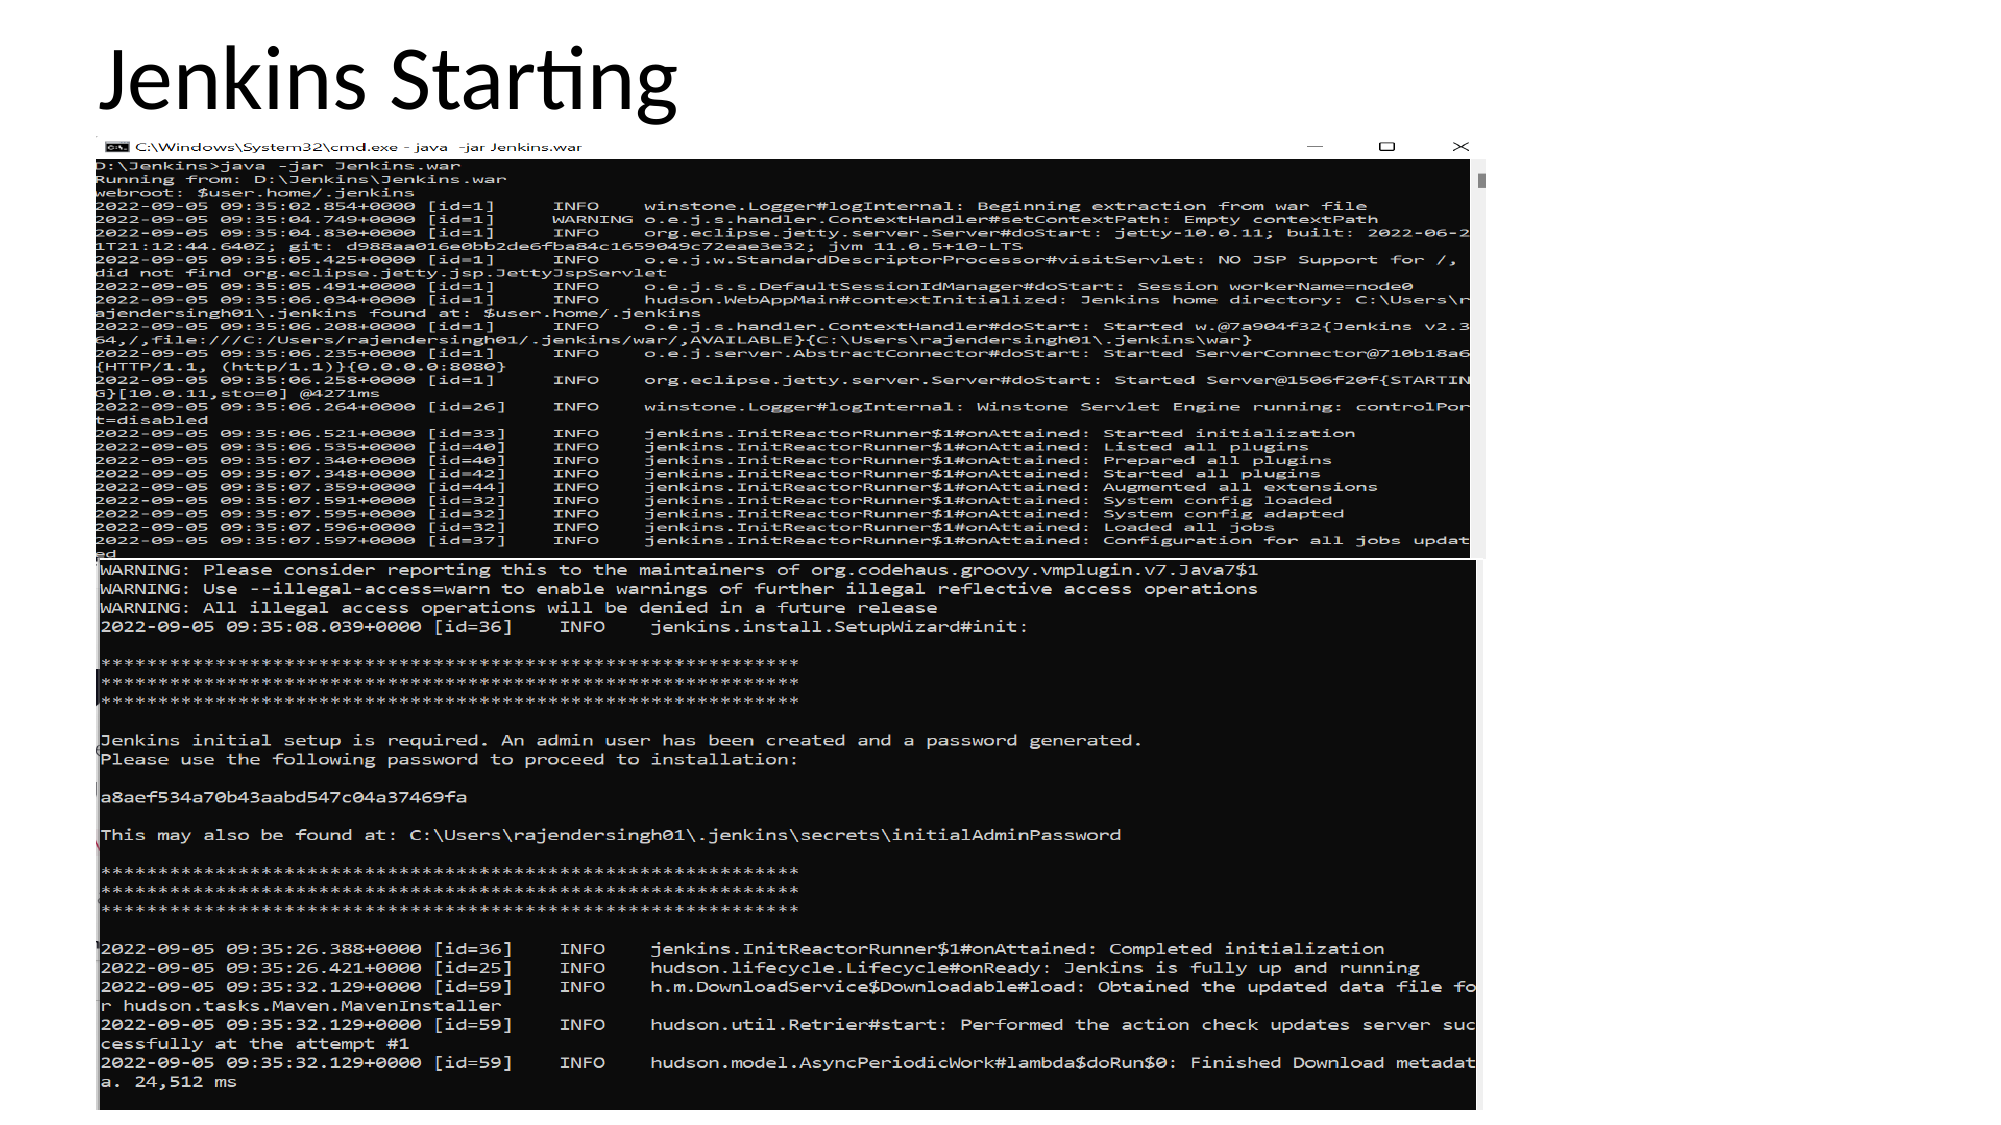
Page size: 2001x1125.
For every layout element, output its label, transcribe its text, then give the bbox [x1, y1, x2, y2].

picture [96, 136, 1486, 1110]
text_box Jenkins Starting [83, 10, 1916, 135]
